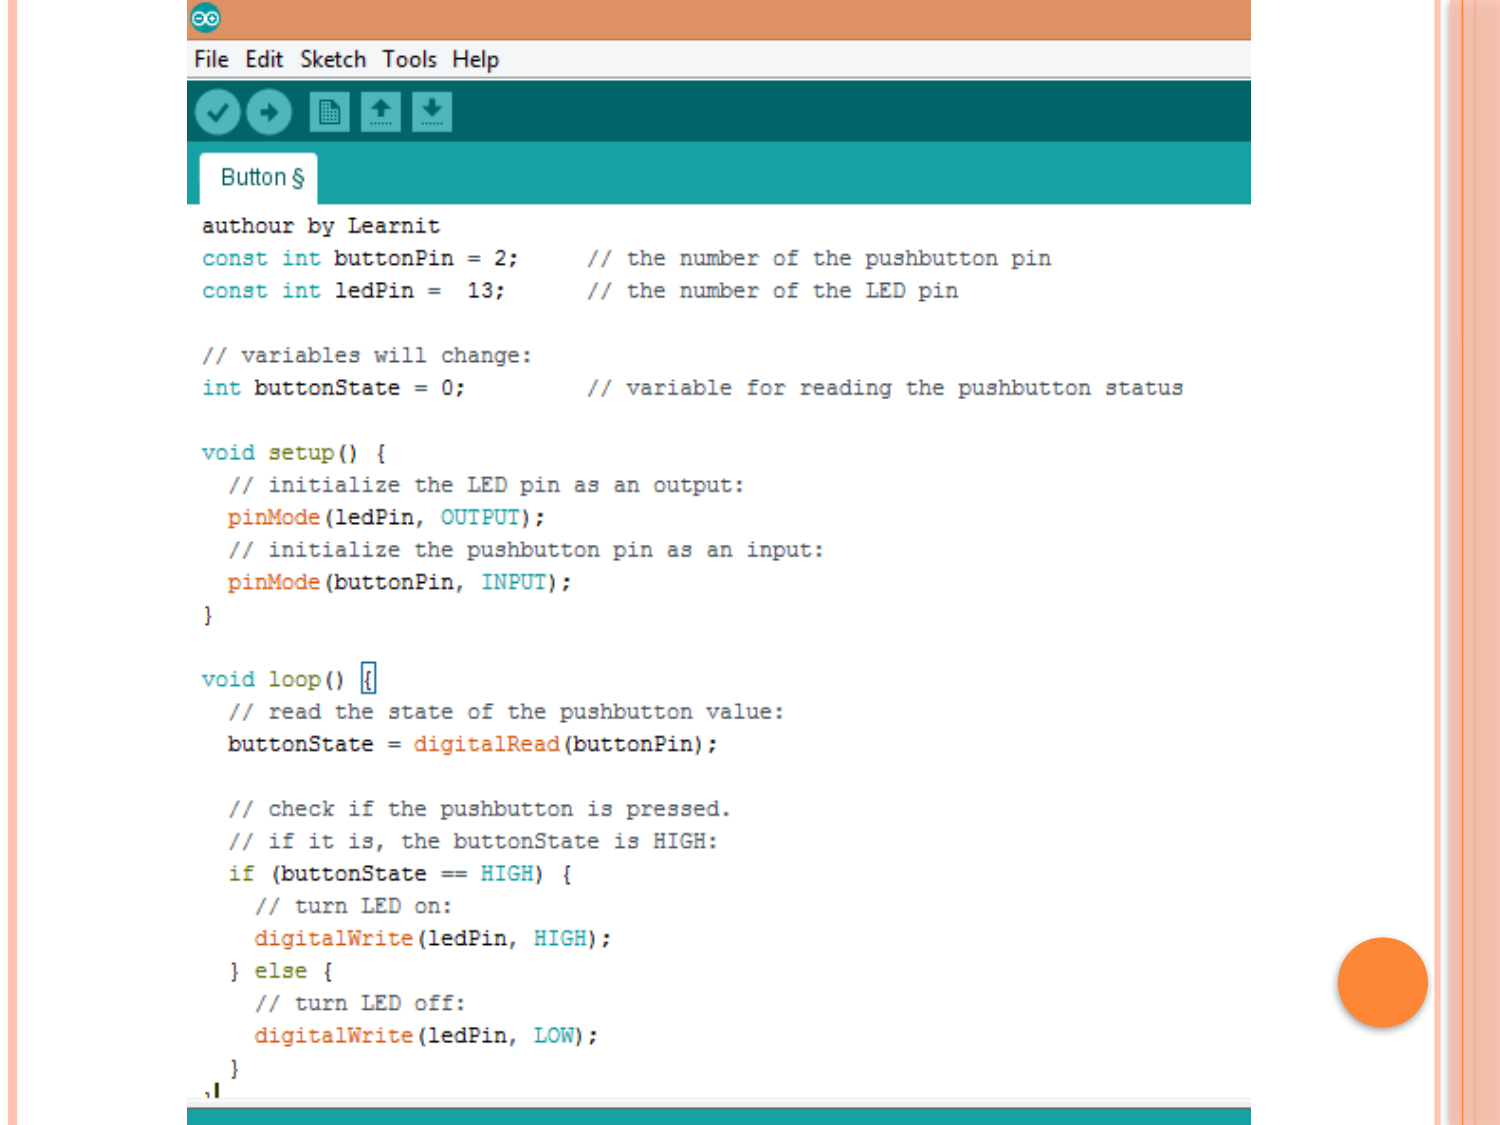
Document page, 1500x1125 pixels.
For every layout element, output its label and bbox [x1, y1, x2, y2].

picture [186, 0, 1252, 1125]
